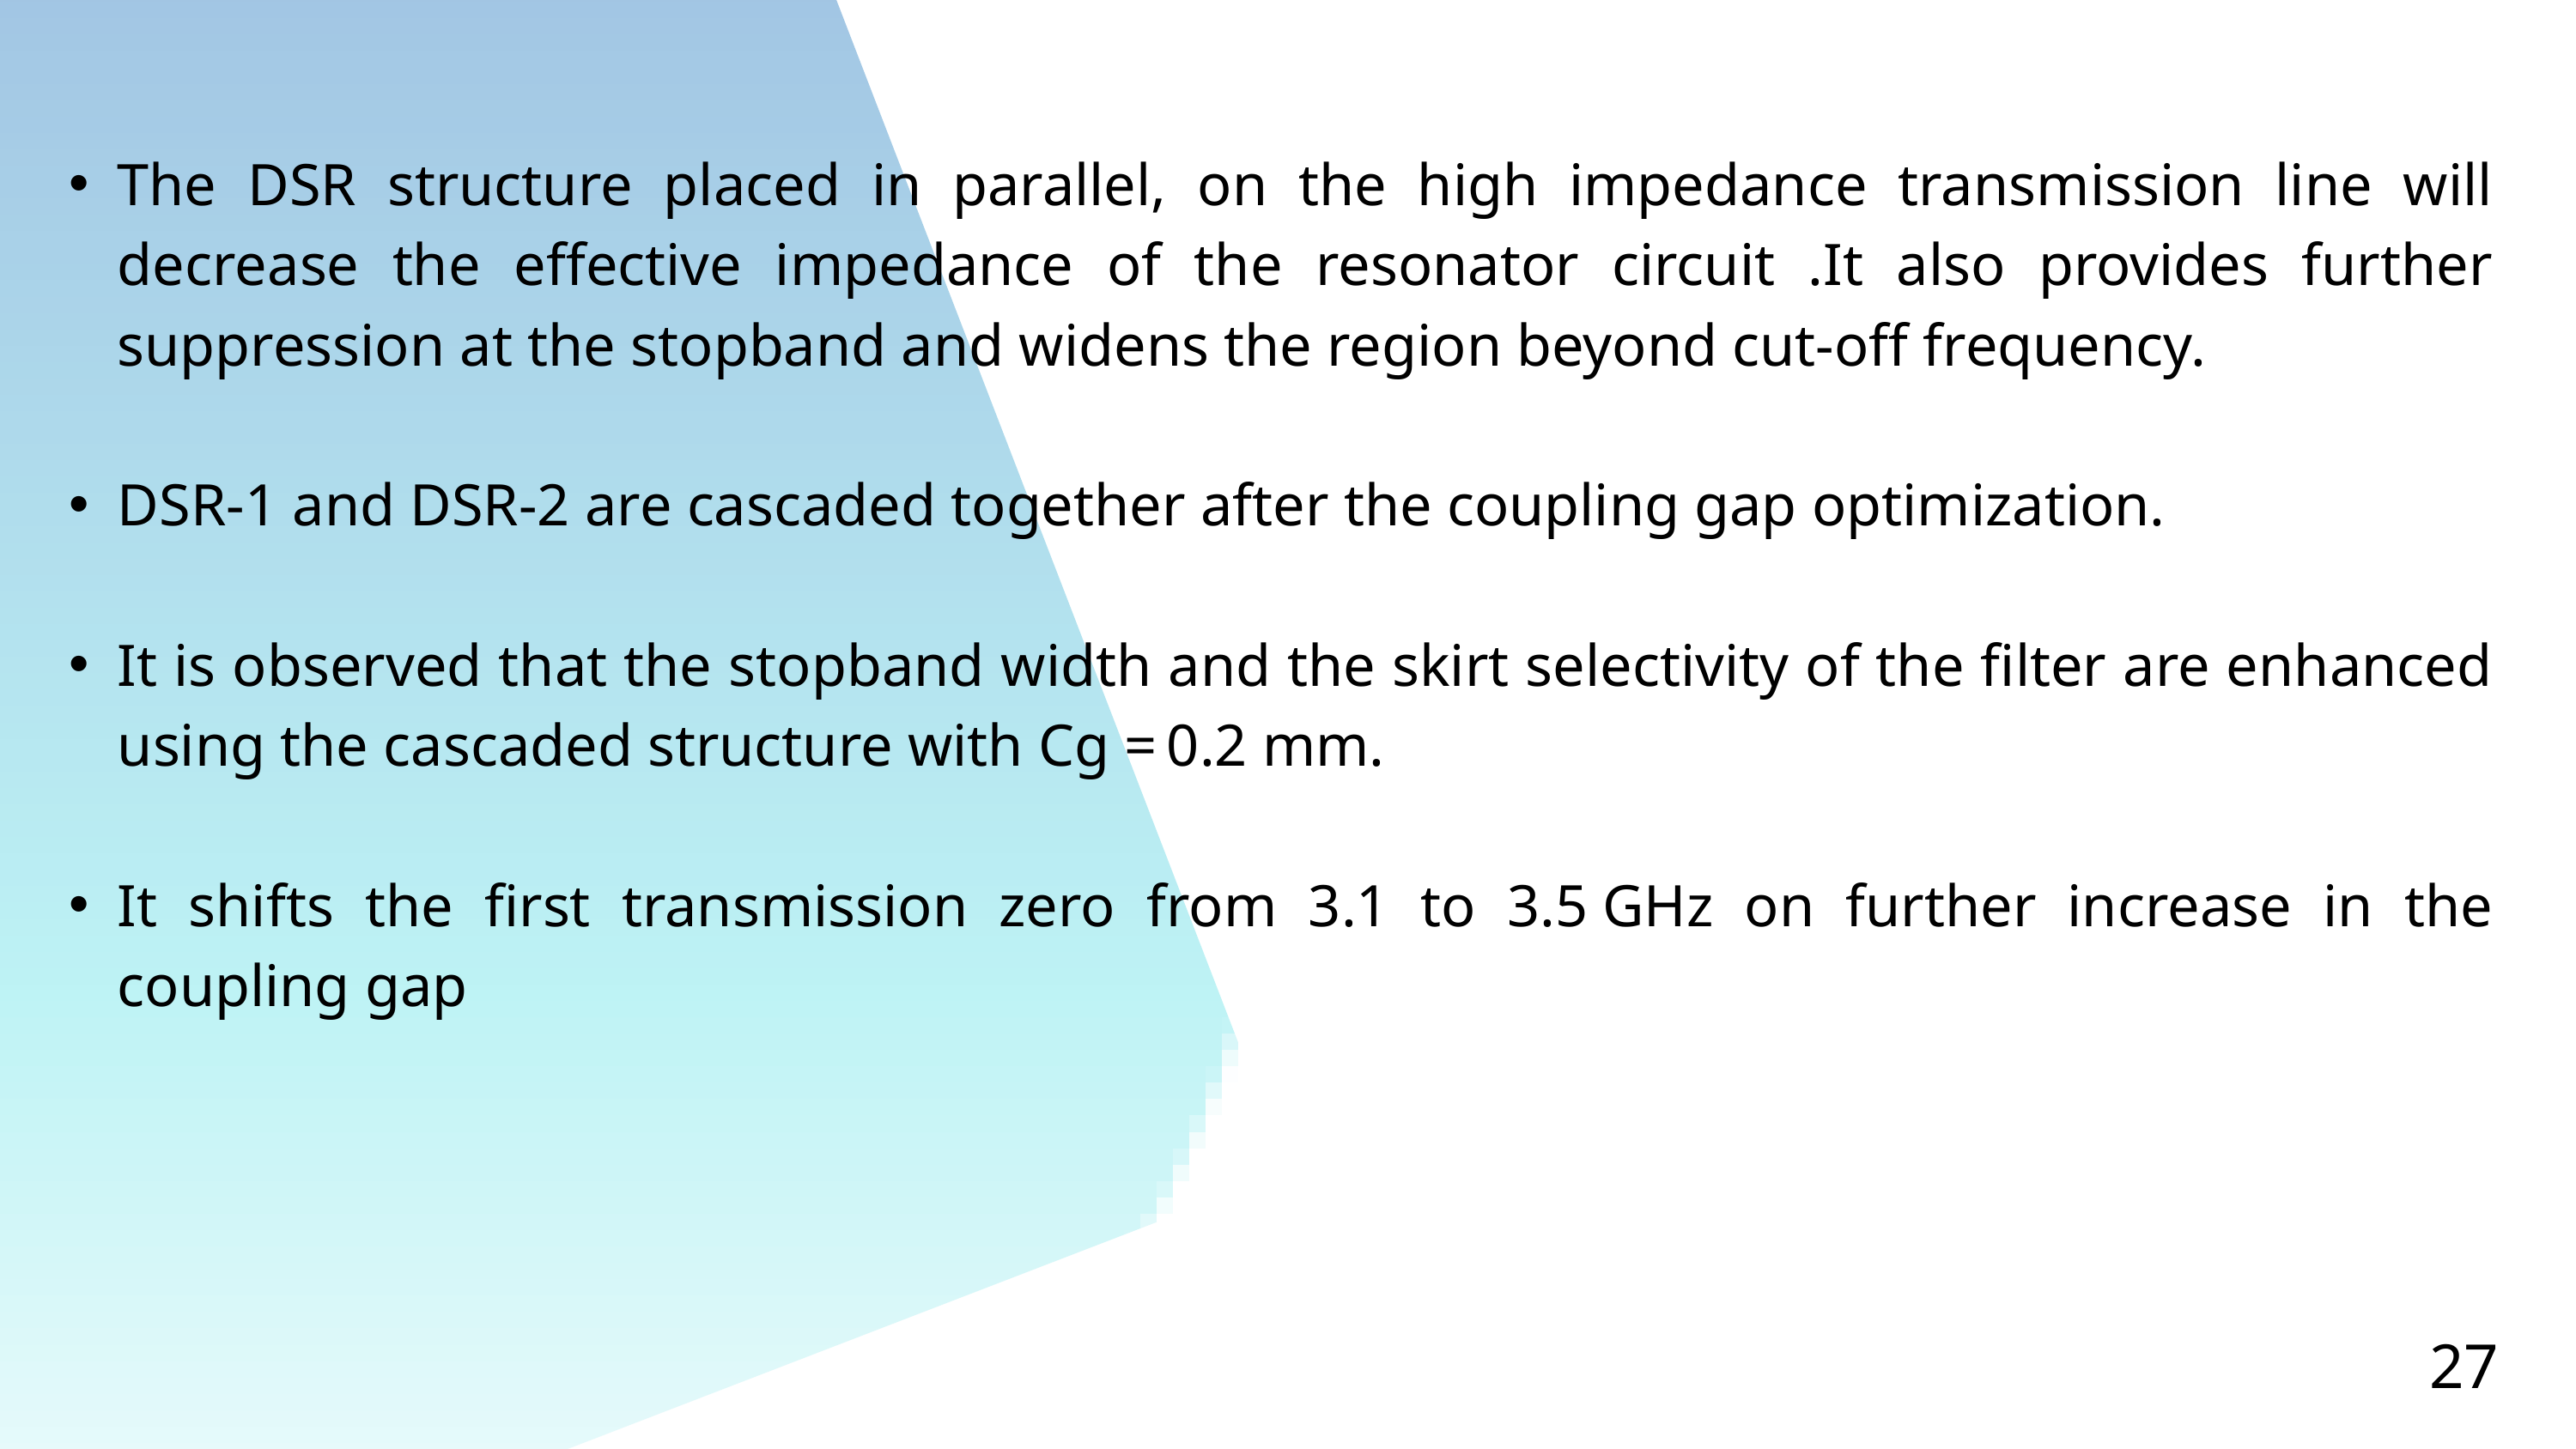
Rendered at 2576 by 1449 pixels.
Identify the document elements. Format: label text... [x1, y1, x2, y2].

text_box [0, 0, 1270, 1449]
text_box The DSR structure placed in parallel, on the high impedance transmission line will decrease the effective impedance of the resonator circuit .It also provides further suppression at the stopband and widens the region beyond cut-off frequency. DSR-1 and DSR-2 are cascaded together after the coupling gap optimization. It is observed that the stopband width and the skirt selectivity of the filter are enhanced using the cascaded structure with Cg = 0.2 mm. It shifts the first transmission zero from 3.1 to 3.5 GHz on further increase in the coupling gap [20, 136, 2495, 1179]
text_box 27 [2391, 1315, 2537, 1401]
